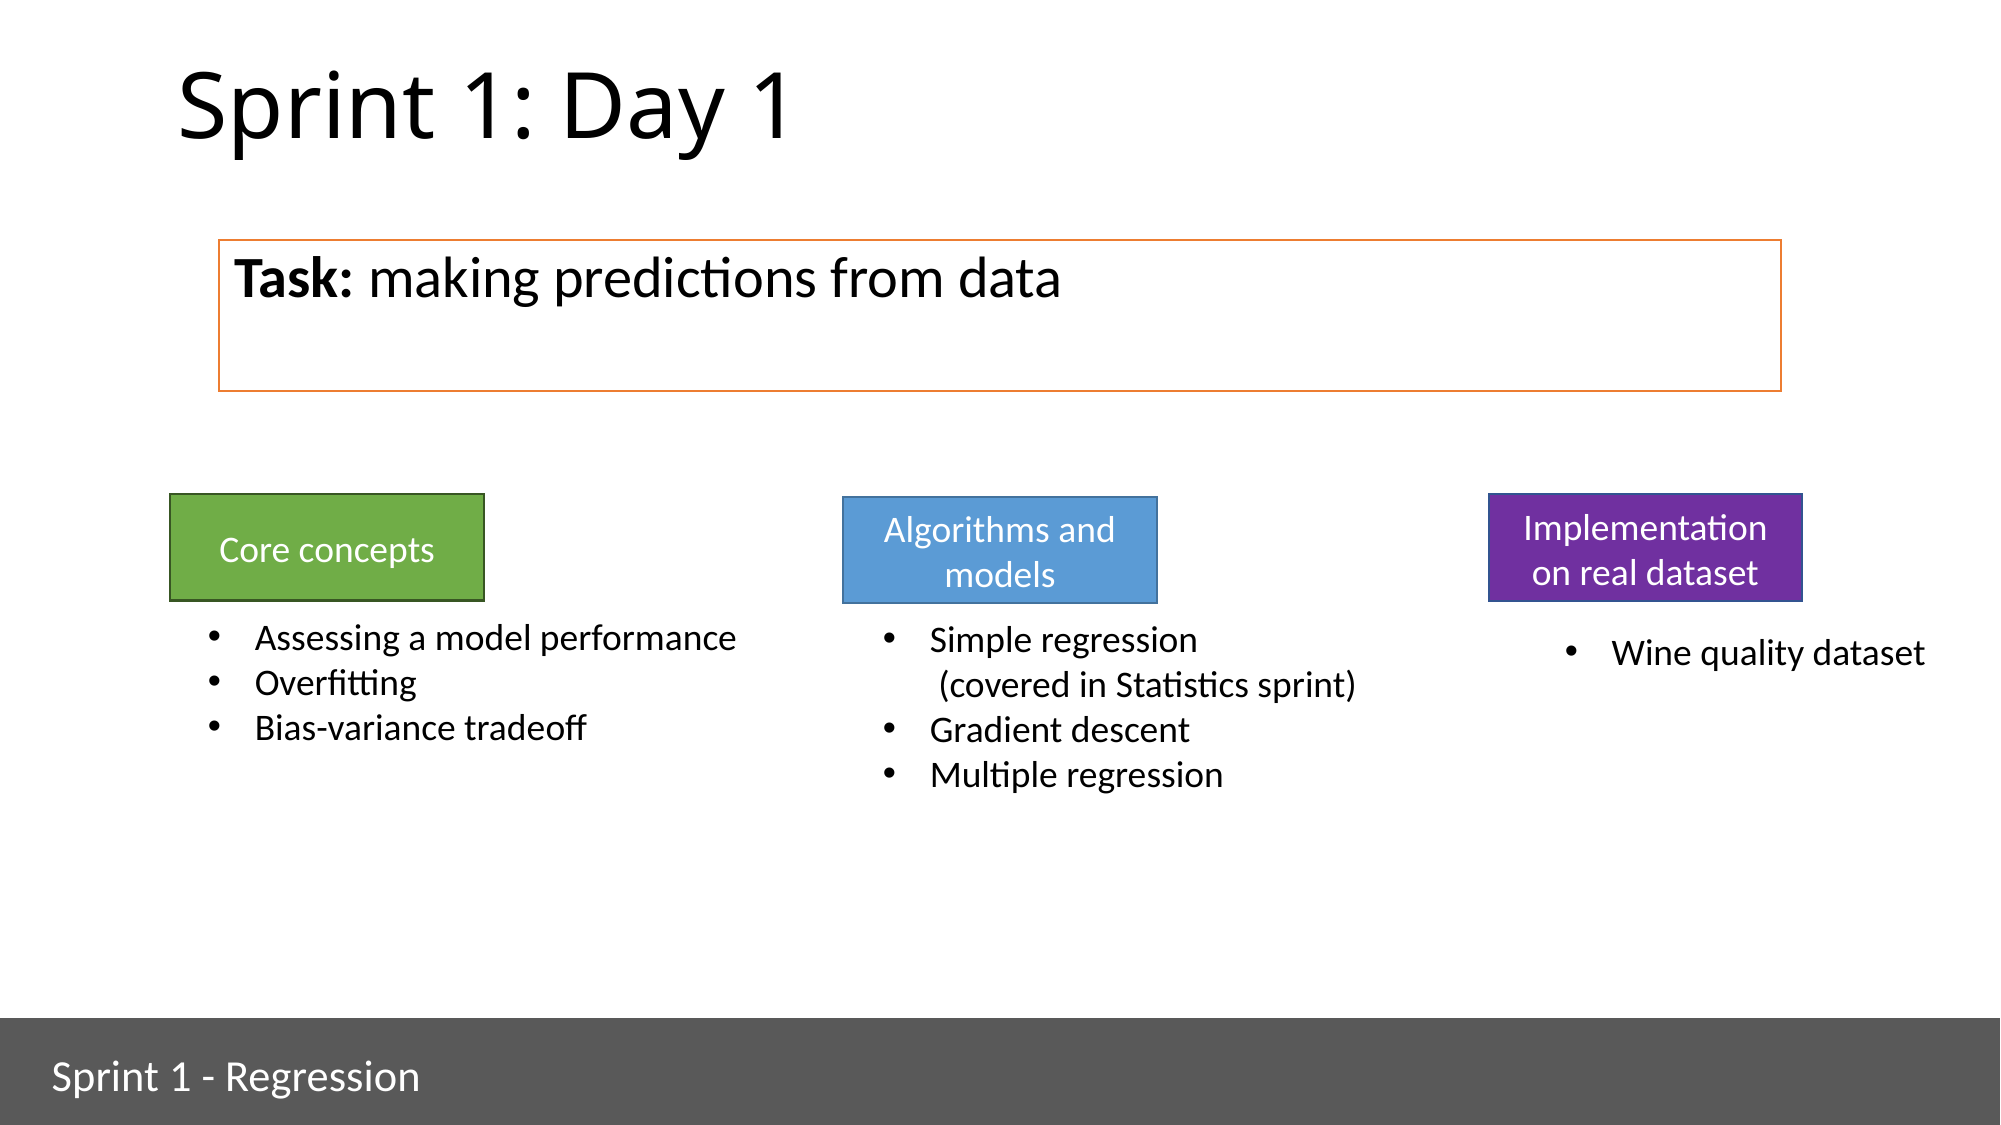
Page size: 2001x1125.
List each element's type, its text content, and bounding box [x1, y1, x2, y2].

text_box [0, 1019, 2000, 1125]
text_box Core concepts [169, 493, 485, 602]
text_box Simple regression (covered in Statistics sprint) Gradient descent Multiple regression [868, 607, 1416, 803]
text_box Assessing a model performance Overfitting Bias-variance tradeoff [193, 605, 764, 756]
text_box Algorithms and models [842, 496, 1158, 604]
text_box Implementation on real dataset [1488, 493, 1803, 602]
text_box Wine quality dataset [1549, 620, 1980, 681]
title Sprint 1: Day 1 [162, 0, 1888, 218]
list Task: making predictions from data [218, 239, 1782, 392]
